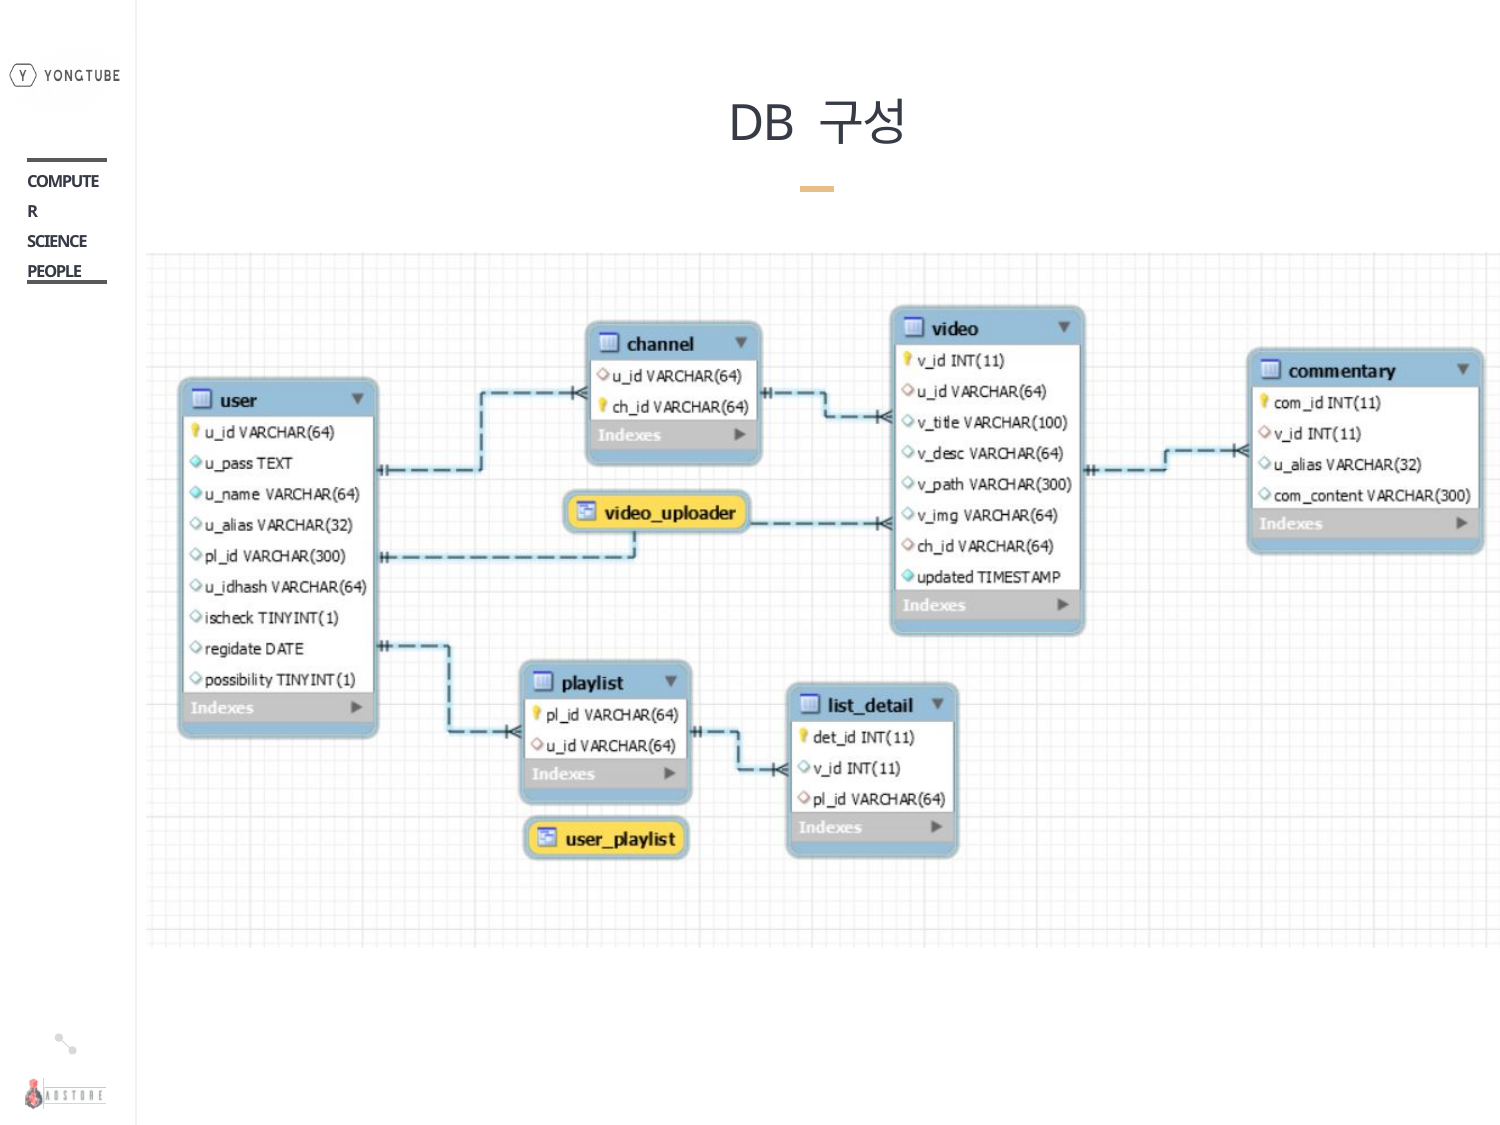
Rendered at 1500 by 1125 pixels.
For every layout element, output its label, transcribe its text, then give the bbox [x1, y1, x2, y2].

picture [25, 1078, 106, 1109]
picture [146, 252, 1500, 948]
list COMPUTER SCIENCE PEOPLE [26, 160, 108, 283]
picture [0, 23, 134, 137]
title DB 구성 [136, 80, 1500, 161]
